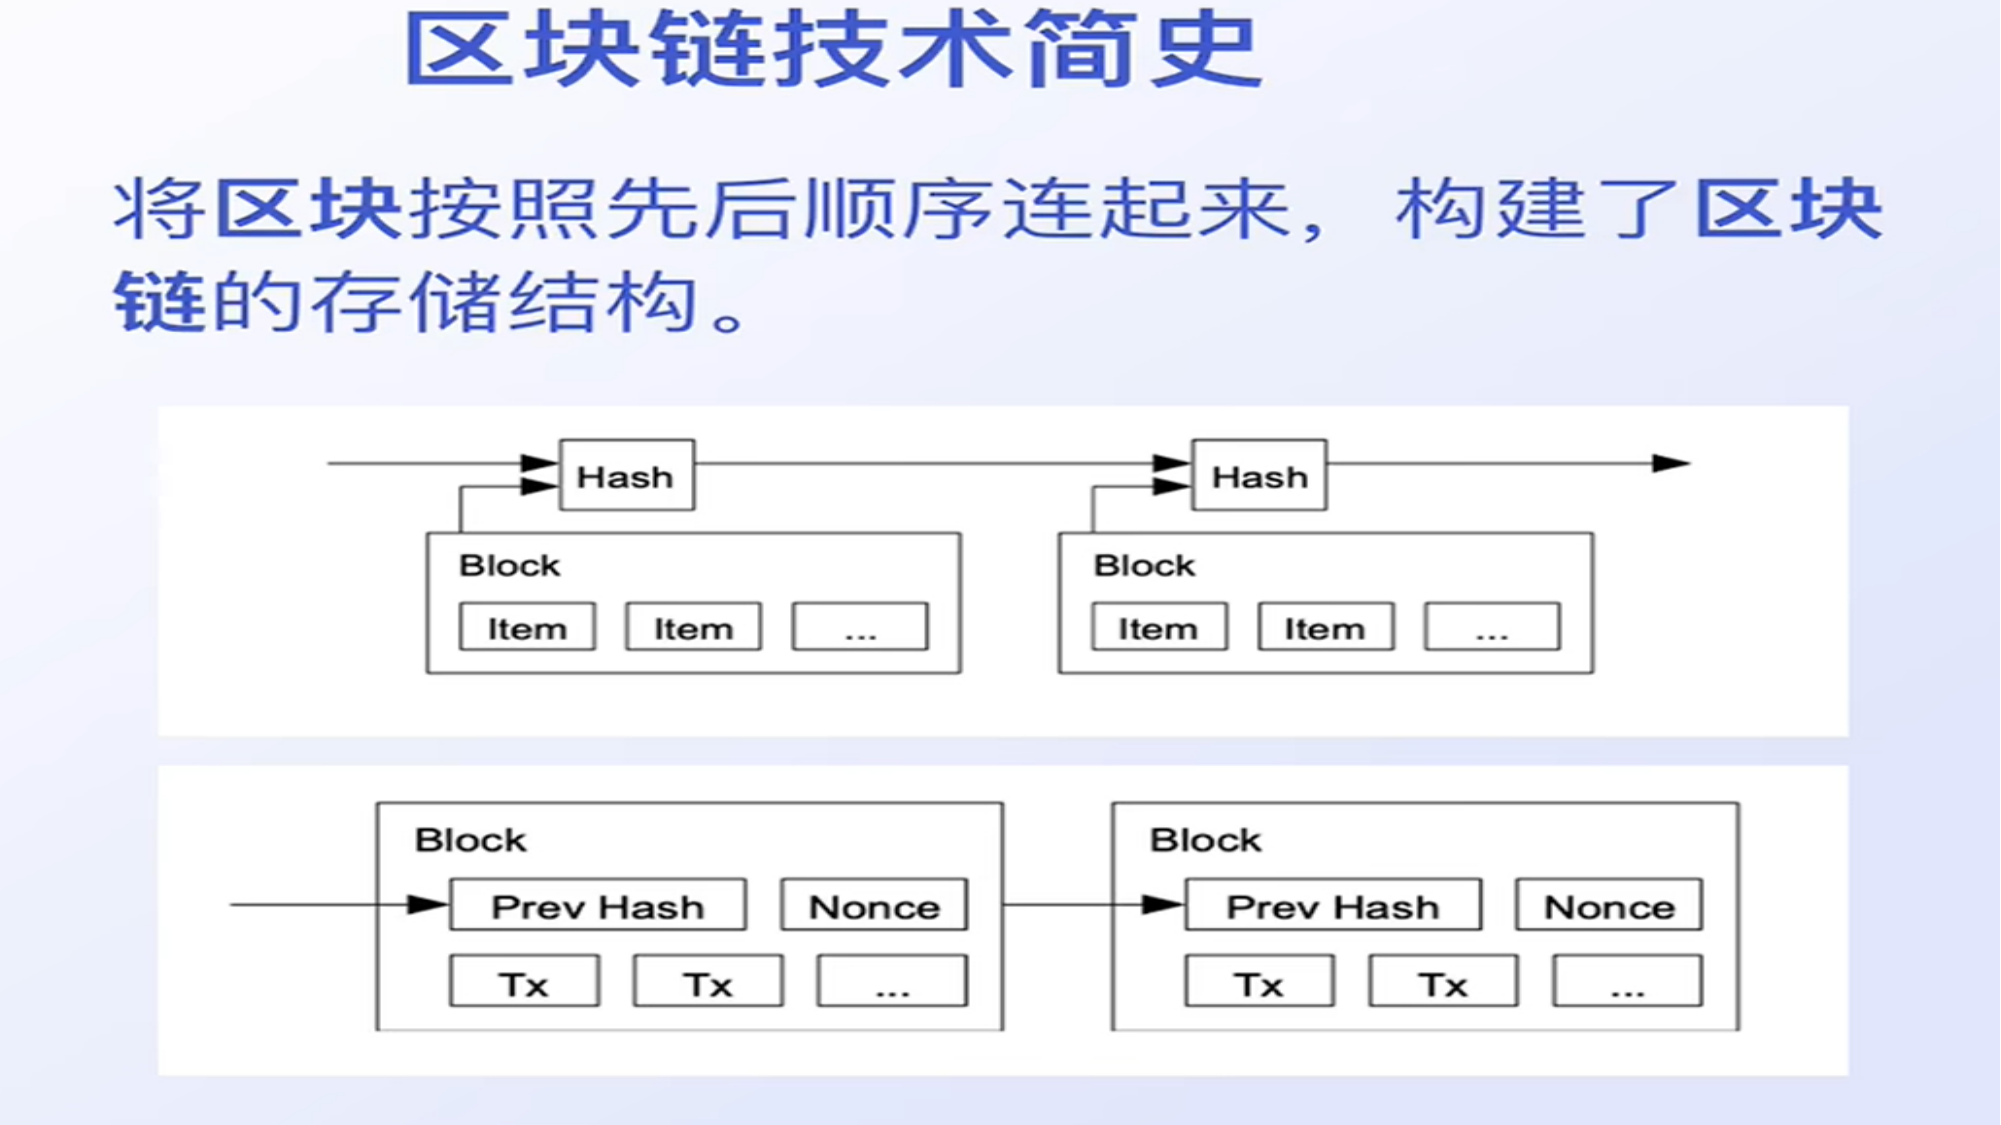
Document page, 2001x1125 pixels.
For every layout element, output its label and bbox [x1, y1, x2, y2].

list [0, 0, 2000, 1125]
